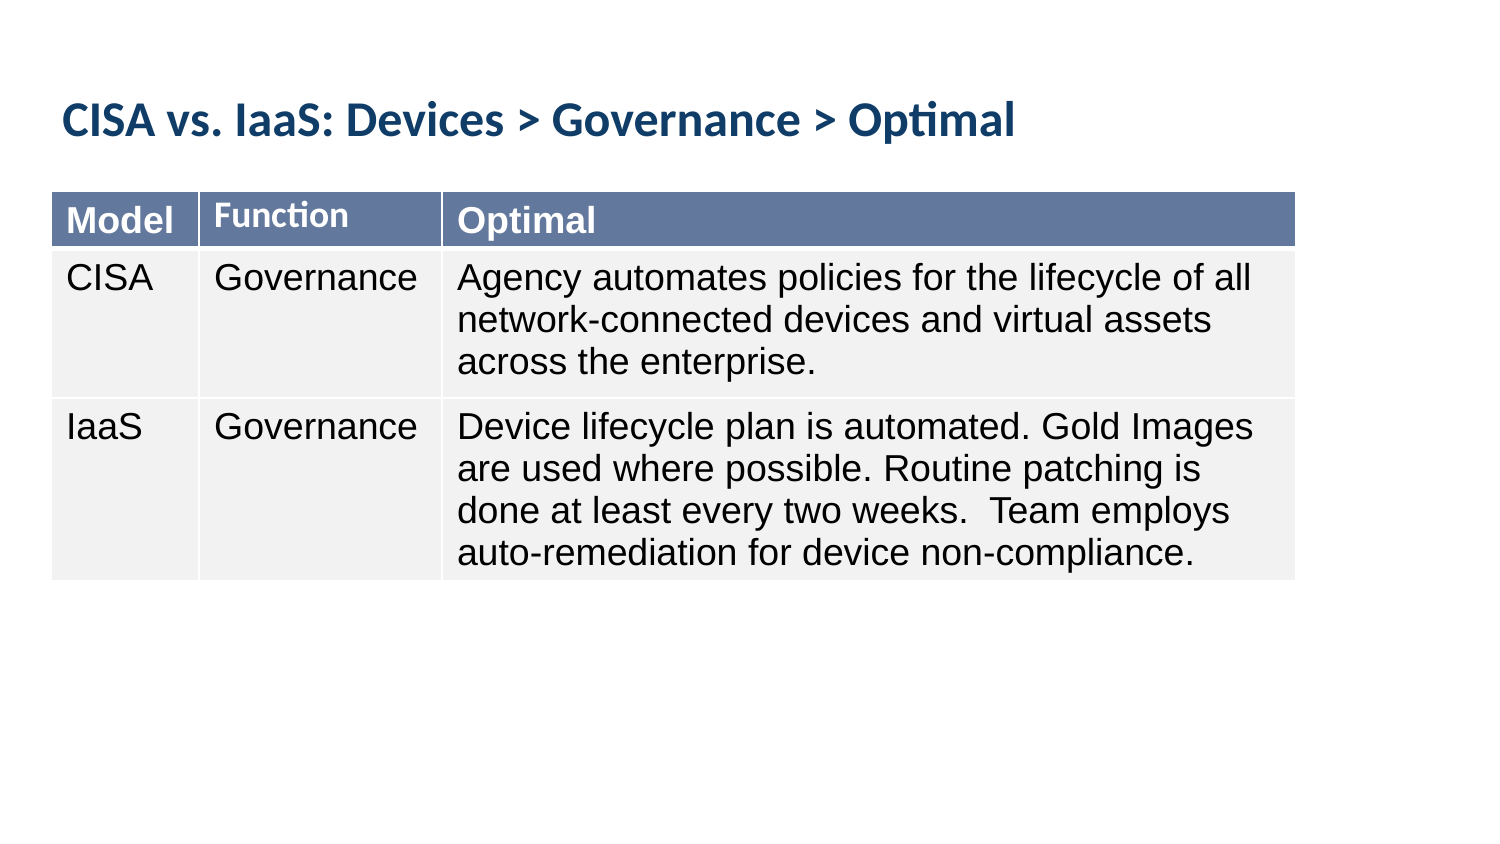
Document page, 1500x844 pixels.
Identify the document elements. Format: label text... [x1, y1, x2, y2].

table_cell Governance [200, 399, 441, 580]
table_cell IaaS [52, 399, 198, 580]
table_cell CISA [52, 251, 198, 397]
table_cell Governance [200, 251, 441, 397]
table_cell Device lifecycle plan is automated. Gold Images are used where possible. Routine patching is done at least every two weeks. Team employs auto-remediation for device non-compliance. [443, 399, 1295, 580]
table_header Function [200, 192, 441, 246]
table_header Optimal [443, 192, 1295, 246]
title CISA vs. IaaS: Devices > Governance > Optimal [51, 72, 1449, 167]
table_cell Agency automates policies for the lifecycle of all network-connected devices and virtual assets across the enterprise. [443, 251, 1295, 397]
table_header Model [52, 192, 198, 246]
